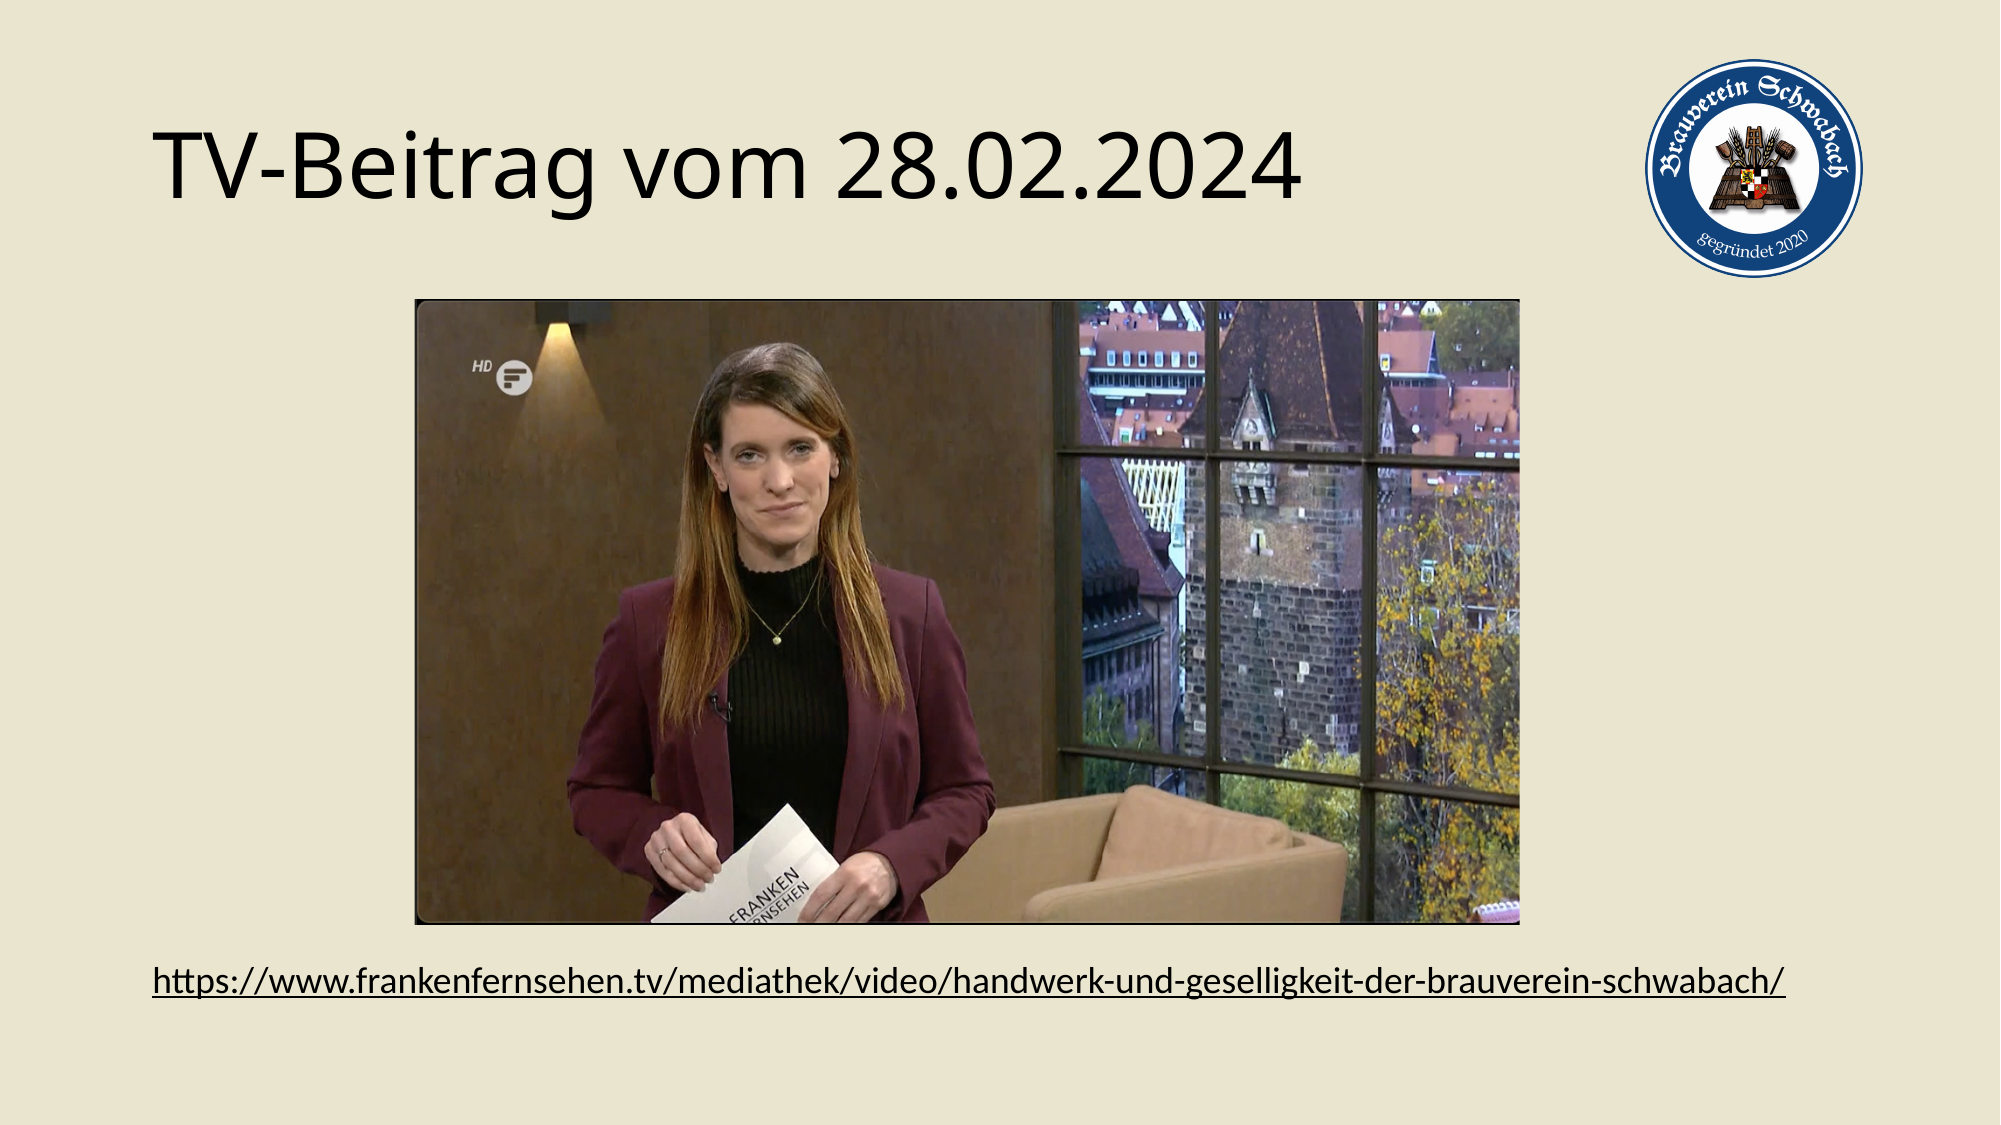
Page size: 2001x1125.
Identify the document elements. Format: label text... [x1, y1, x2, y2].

title TV-Beitrag vom 28.02.2024 [137, 59, 1863, 278]
text_box https://www.frankenfernsehen.tv/mediathek/video/handwerk-und-geselligkeit-der-brauverein-schwabach/ [137, 299, 1863, 1014]
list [414, 299, 1520, 925]
